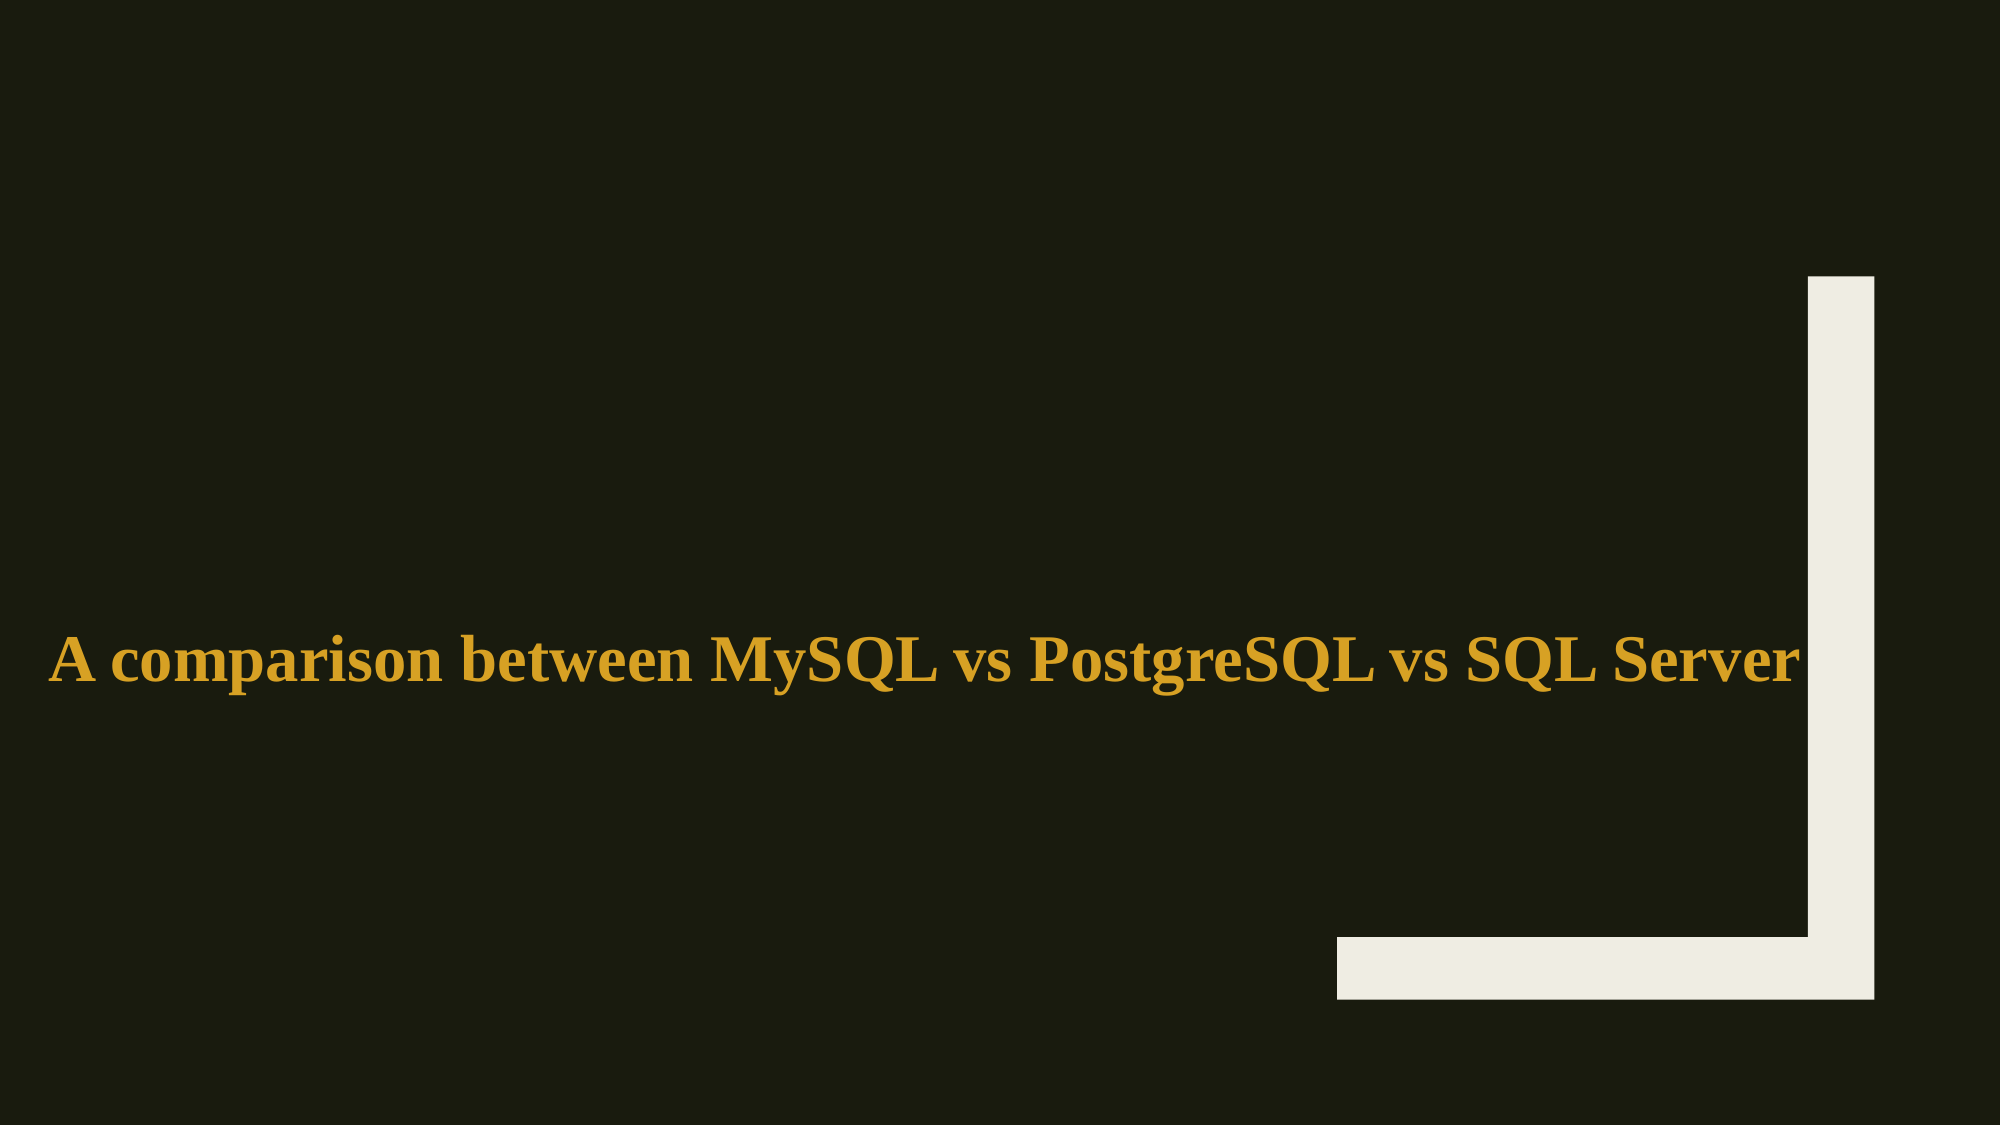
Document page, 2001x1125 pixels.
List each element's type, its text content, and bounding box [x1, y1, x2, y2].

text_box A comparison between MySQL vs PostgreSQL vs SQL Server [33, 607, 1936, 703]
